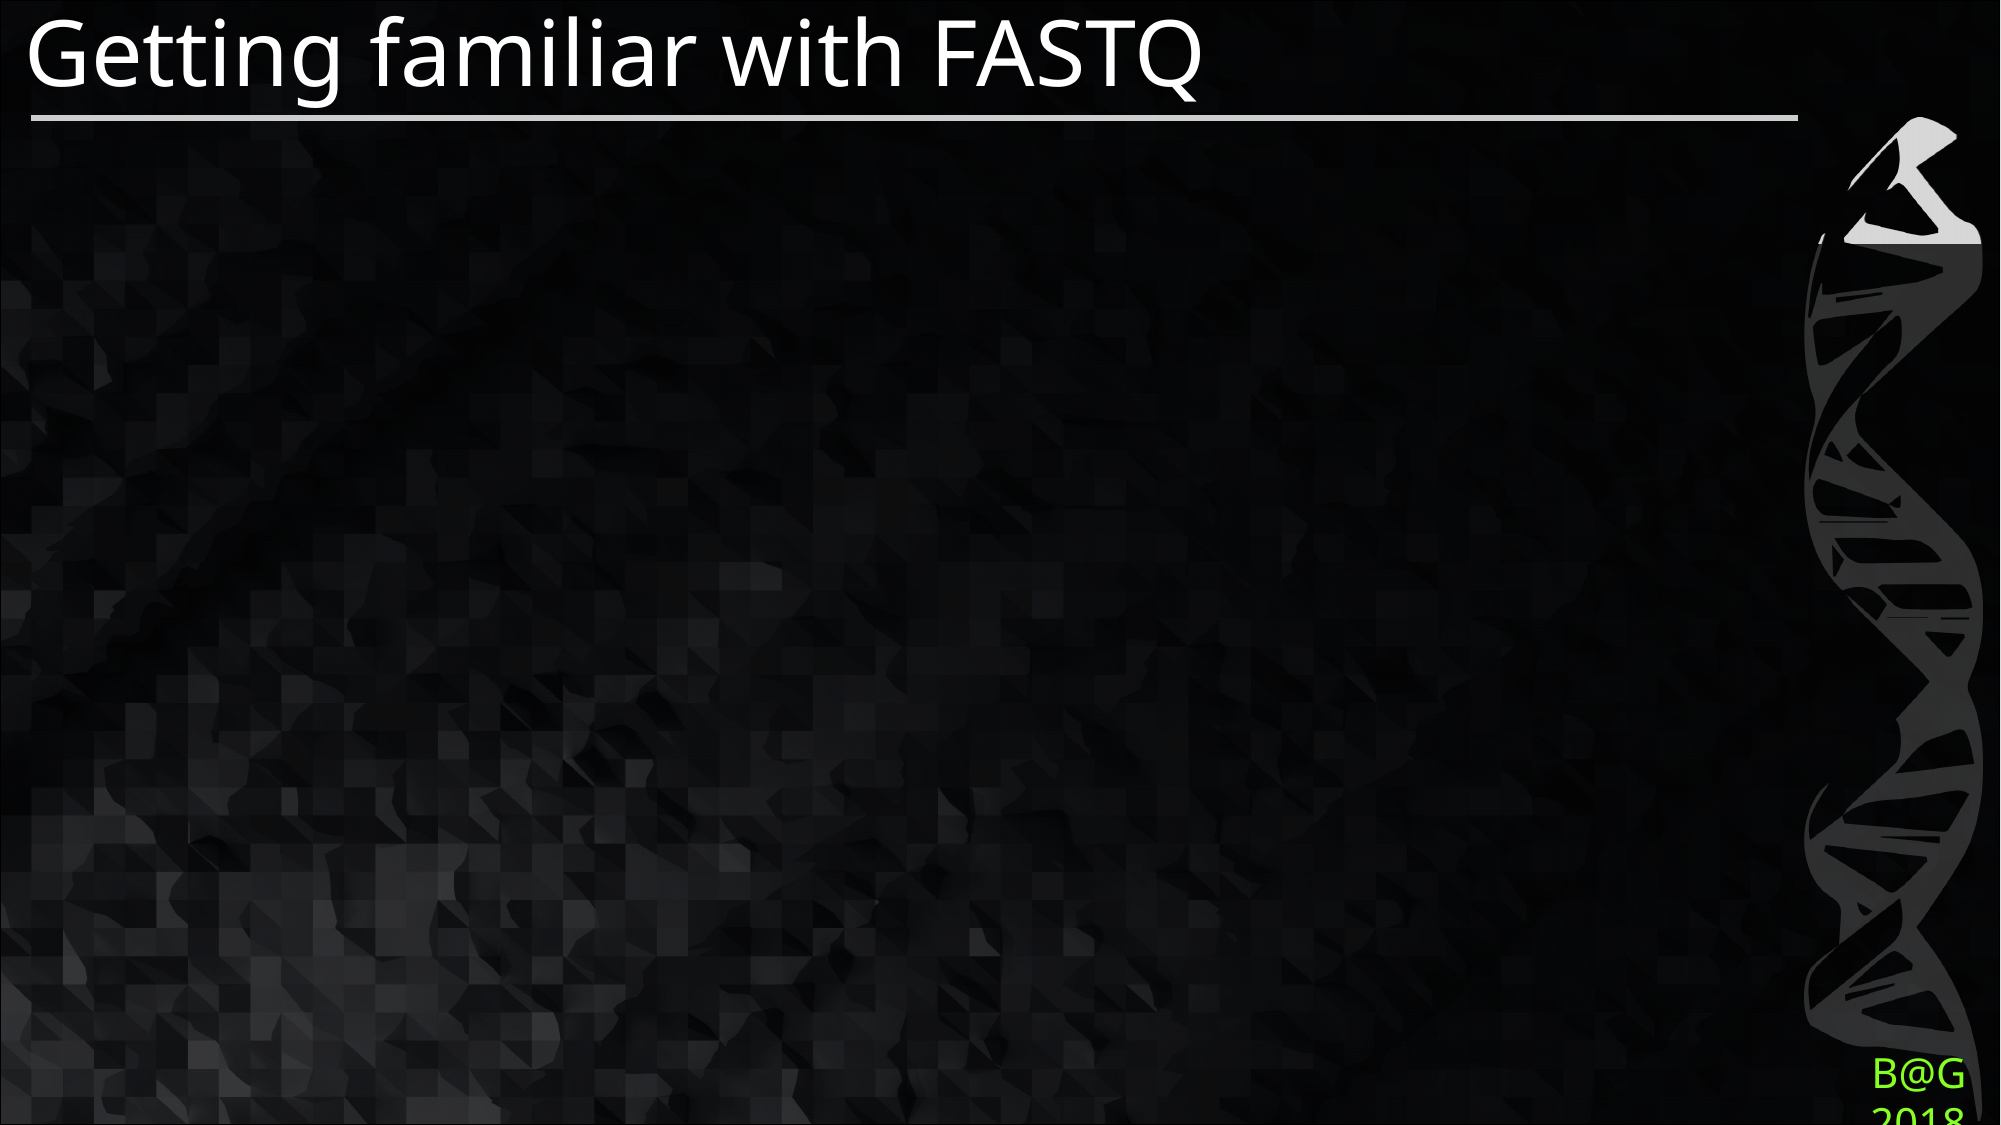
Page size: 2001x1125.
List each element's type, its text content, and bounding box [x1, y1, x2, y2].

text_box B@G 2018 [1777, 1069, 1970, 1125]
picture [1, 1, 1999, 1124]
title Getting familiar with FASTQ [9, 0, 1655, 218]
